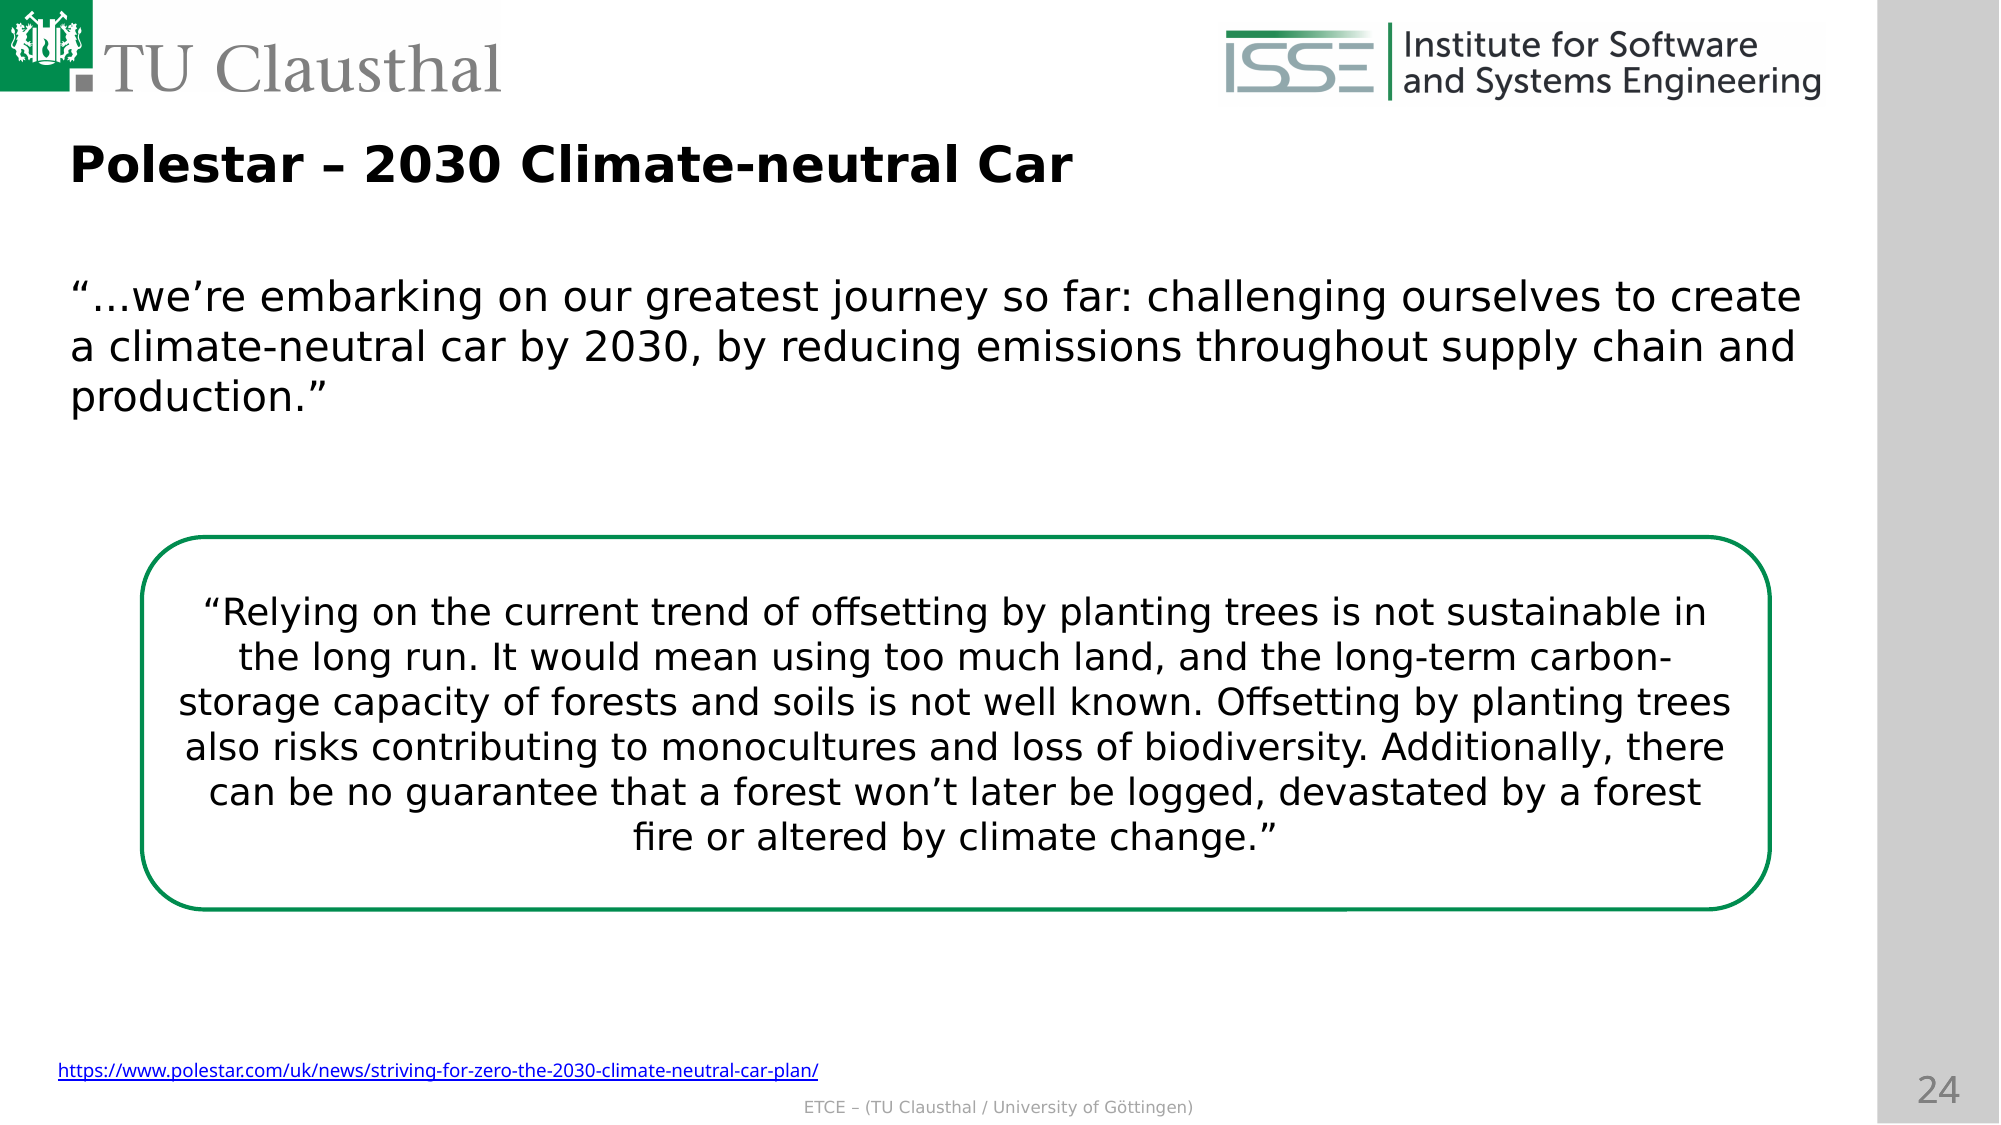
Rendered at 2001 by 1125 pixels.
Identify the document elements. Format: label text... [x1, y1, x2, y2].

text_box Polestar – 2030 Climate-neutral Car [54, 125, 1818, 207]
text_box https://www.polestar.com/uk/news/striving-for-zero-the-2030-climate-neutral-car-plan/ [43, 1051, 1275, 1092]
text_box “Relying on the current trend of offsetting by planting trees is not sustainable in the long run. It would mean using too much land, and the long-term carbon-storage capacity of forests and soils is not well known. Offsetting by planting trees also risks contributing to monocultures and loss of biodiversity. Additionally, there can be no guarantee that a forest won’t later be logged, devastated by a forest fire or altered by climate change.” [139, 534, 1772, 912]
picture [1218, 22, 1826, 107]
picture [0, 0, 501, 92]
text_box “...we’re embarking on our greatest journey so far: challenging ourselves to create a climate-neutral car by 2030, by reducing emissions throughout supply chain and production.” [55, 262, 1837, 450]
